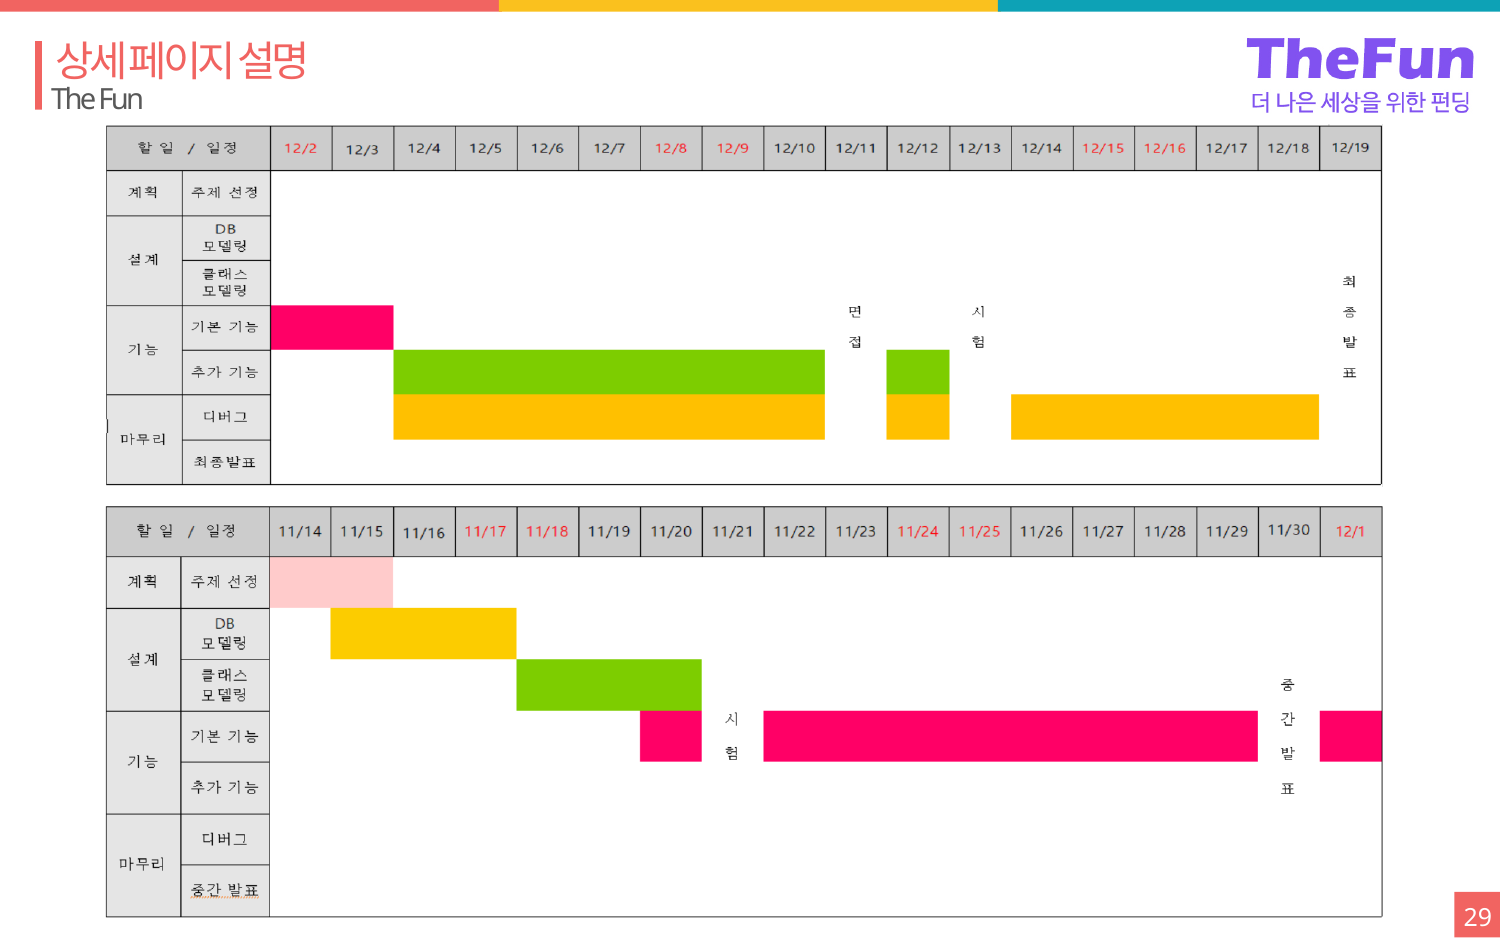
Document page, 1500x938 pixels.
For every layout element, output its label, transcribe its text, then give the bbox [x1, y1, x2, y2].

text_box [33, 39, 44, 112]
picture [104, 124, 1383, 488]
slide_number 29 [1435, 893, 1500, 938]
text_box The Fun [36, 73, 165, 124]
text_box 상세 페이지 설명 [40, 27, 326, 93]
picture [103, 504, 1384, 926]
picture [1233, 27, 1488, 120]
